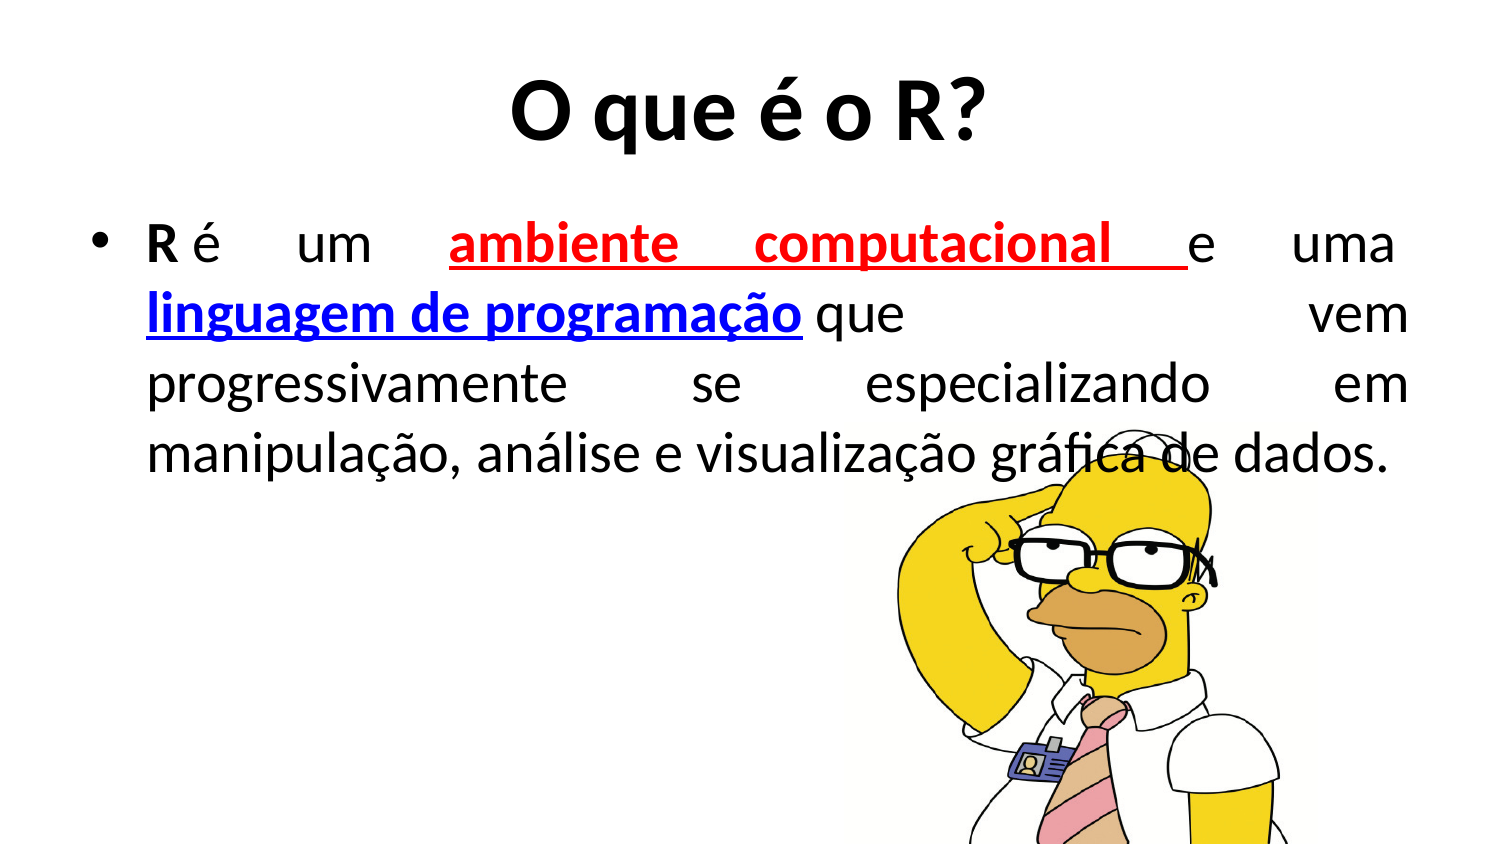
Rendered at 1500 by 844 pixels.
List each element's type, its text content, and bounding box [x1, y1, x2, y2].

list R é um ambiente computacional e uma linguagem de programação que vem progressivamente se especializando em manipulação, análise e visualização gráfica de dados. [75, 196, 1425, 754]
title O que é o R? [75, 33, 1425, 175]
picture [844, 422, 1318, 844]
